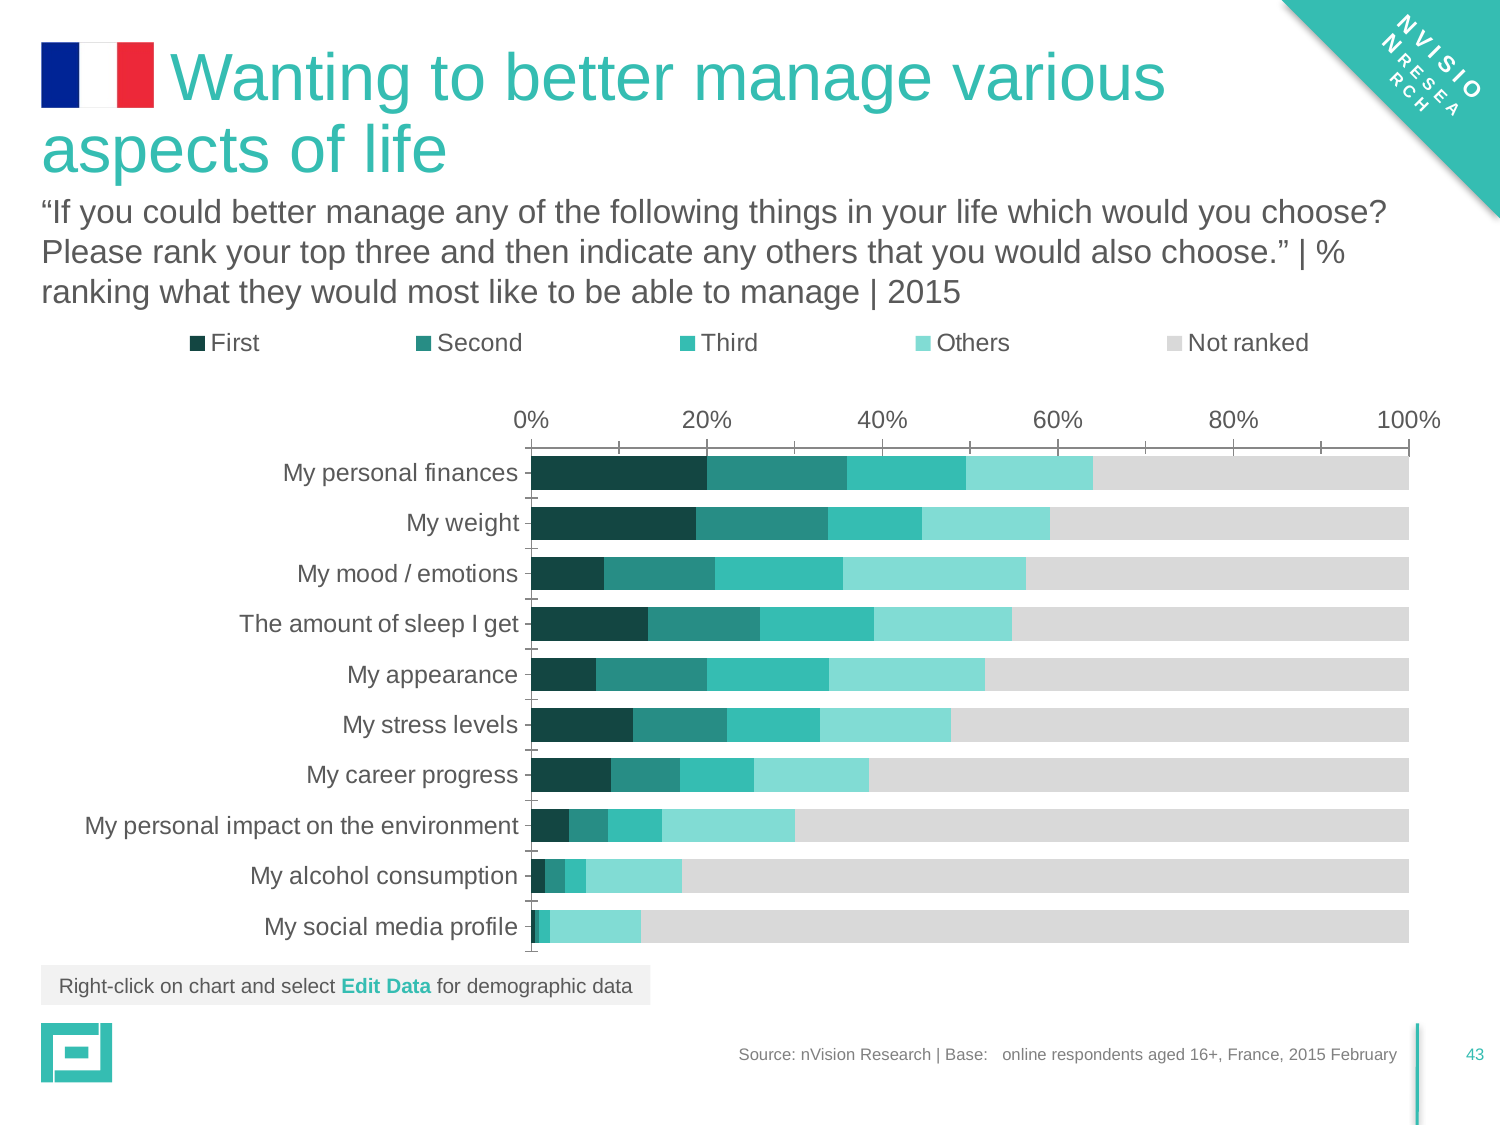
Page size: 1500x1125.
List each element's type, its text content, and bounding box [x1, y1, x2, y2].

text_box Right-click on chart and select Edit Data for demographic data [41, 972, 651, 1005]
title Wanting to better manage various aspects of life [151, 42, 1276, 116]
picture [40, 42, 154, 108]
list “If you could better manage any of the following things in your life which would you choose? Please rank your top three and then indicate any others that you would also choose.” | % ranking what they would most like to be able to manage | 2015 [41, 190, 1459, 301]
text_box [1281, 0, 1500, 219]
chart [40, 302, 1460, 965]
list Source: nVision Research | Base: online respondents aged 16+, France, 2015 February [112, 1039, 1414, 1072]
